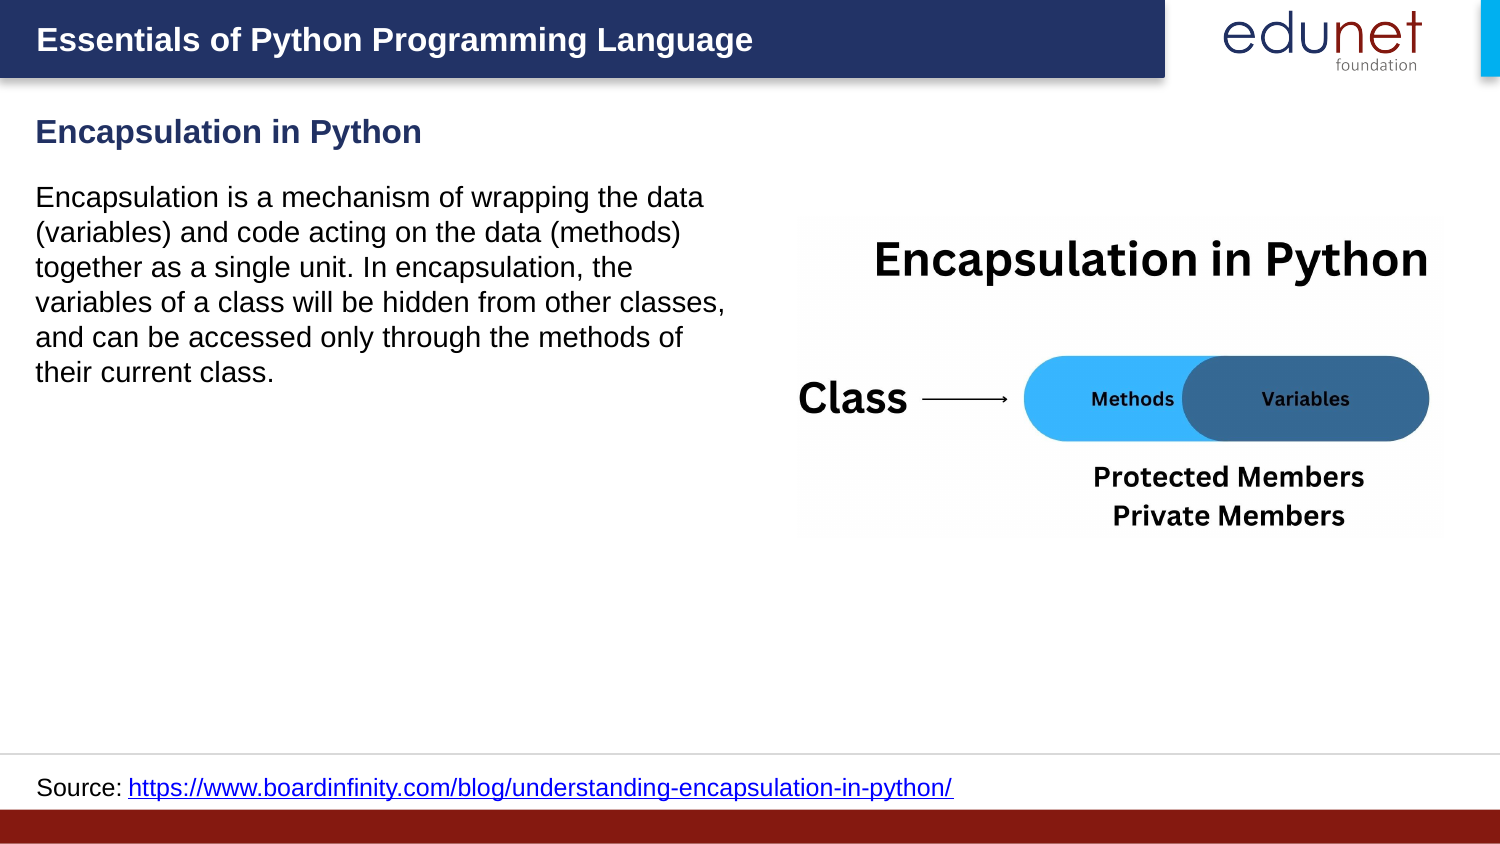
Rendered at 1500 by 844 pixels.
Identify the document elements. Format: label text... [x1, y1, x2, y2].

text_box Source: [21, 763, 113, 809]
text_box Encapsulation is a mechanism of wrapping the data (variables) and code acting on the data (methods) together as a single unit. In encapsulation, the variables of a class will be hidden from other classes, and can be accessed only through the methods of their current class. [20, 171, 750, 396]
text_box Encapsulation in Python [20, 102, 750, 158]
text_box https://www.boardinfinity.com/blog/understanding-encapsulation-in-python/ [113, 763, 1055, 809]
picture [1219, 8, 1424, 75]
picture [797, 215, 1444, 538]
